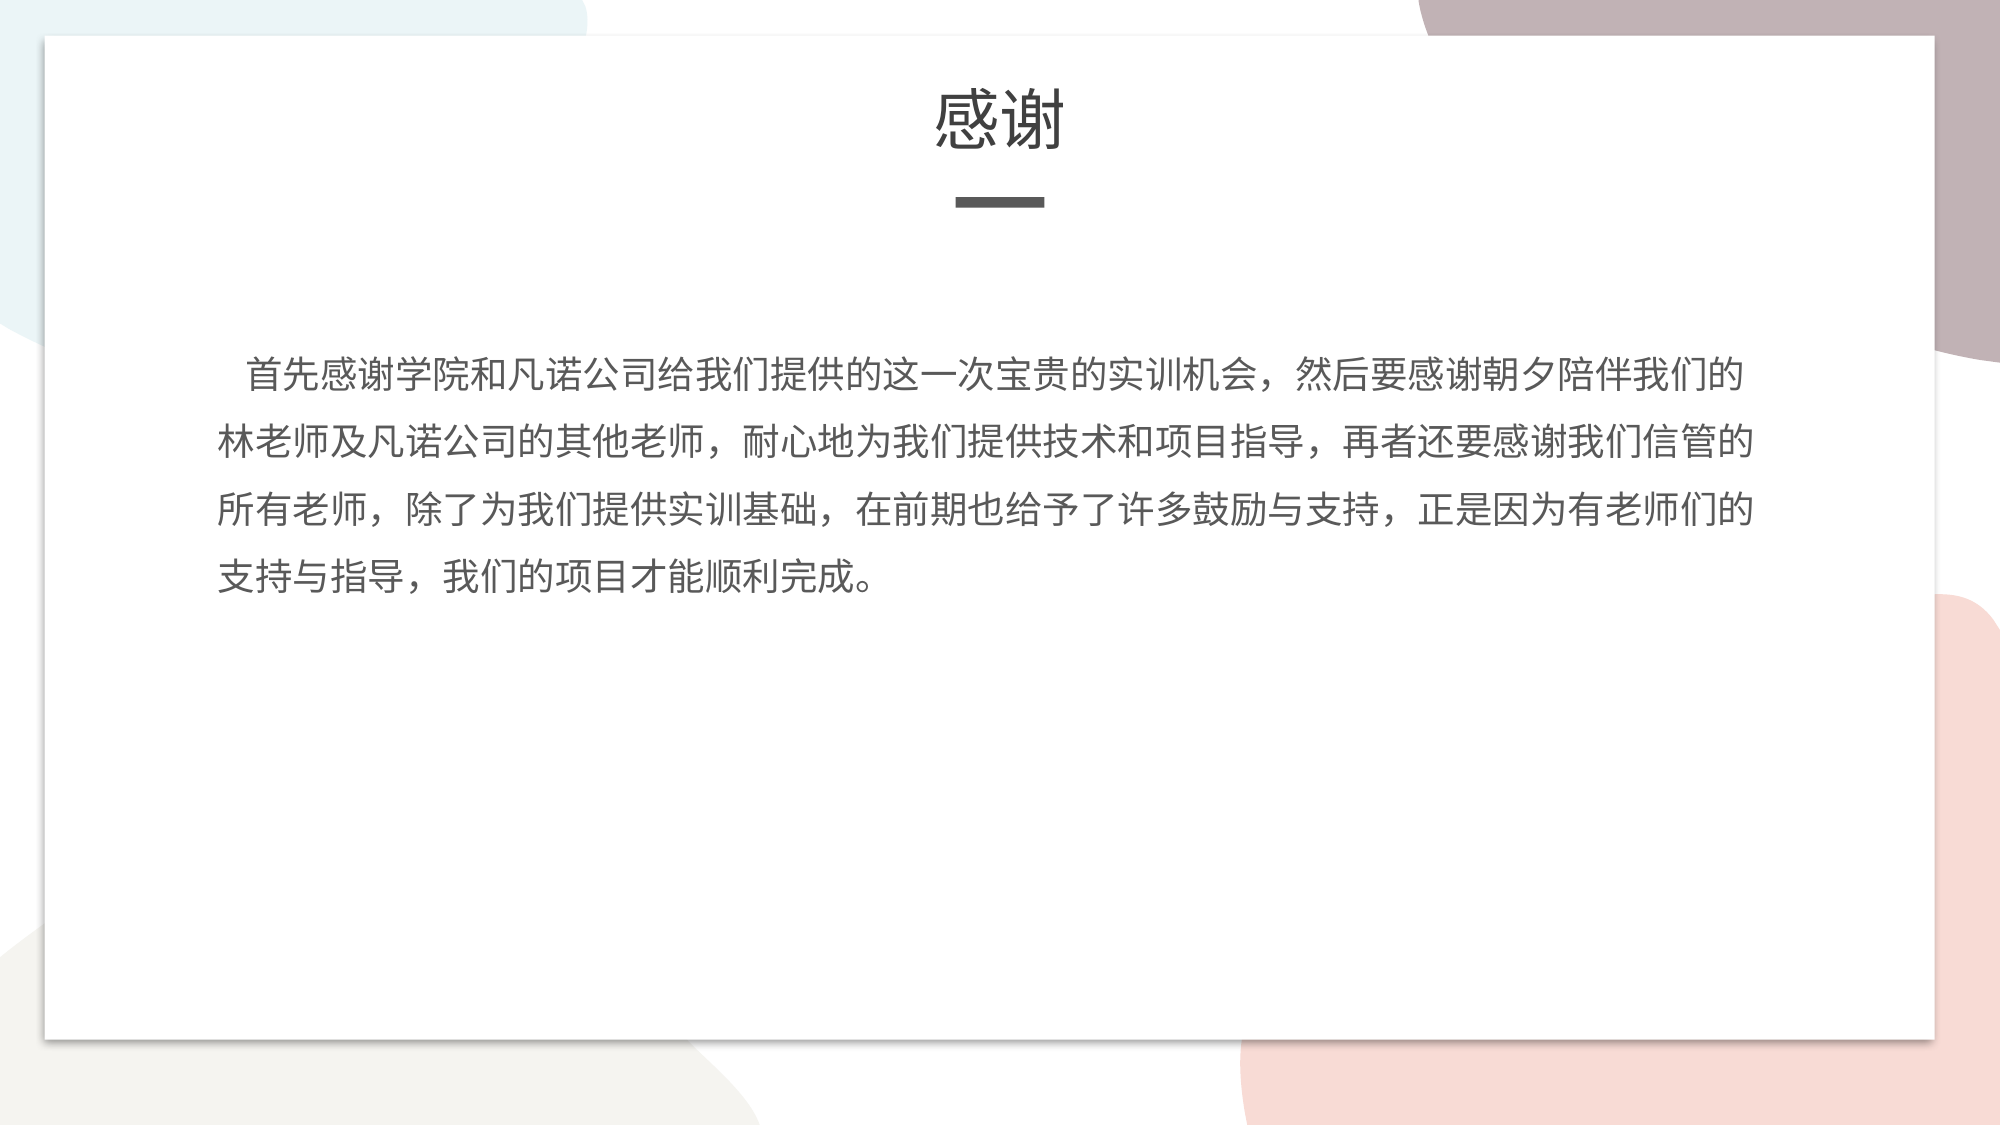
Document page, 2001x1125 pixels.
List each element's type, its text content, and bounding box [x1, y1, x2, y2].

text_box [0, 0, 589, 345]
text_box [1239, 593, 2000, 1125]
text_box [0, 927, 761, 1125]
text_box [1417, 0, 2000, 364]
text_box [44, 35, 1936, 1041]
text_box 首先感谢学院和凡诺公司给我们提供的这一次宝贵的实训机会，然后要感谢朝夕陪伴我们的林老师及凡诺公司的其他老师，耐心地为我们提供技术和项目指导，再者还要感谢我们信管的所有老师，除了为我们提供实训基础，在前期也给予了许多鼓励与支持，正是因为有老师们的支持与指导，我们的项目才能顺利完成。 [202, 320, 1779, 606]
text_box 感谢 [918, 70, 1082, 166]
text_box [954, 196, 1045, 209]
